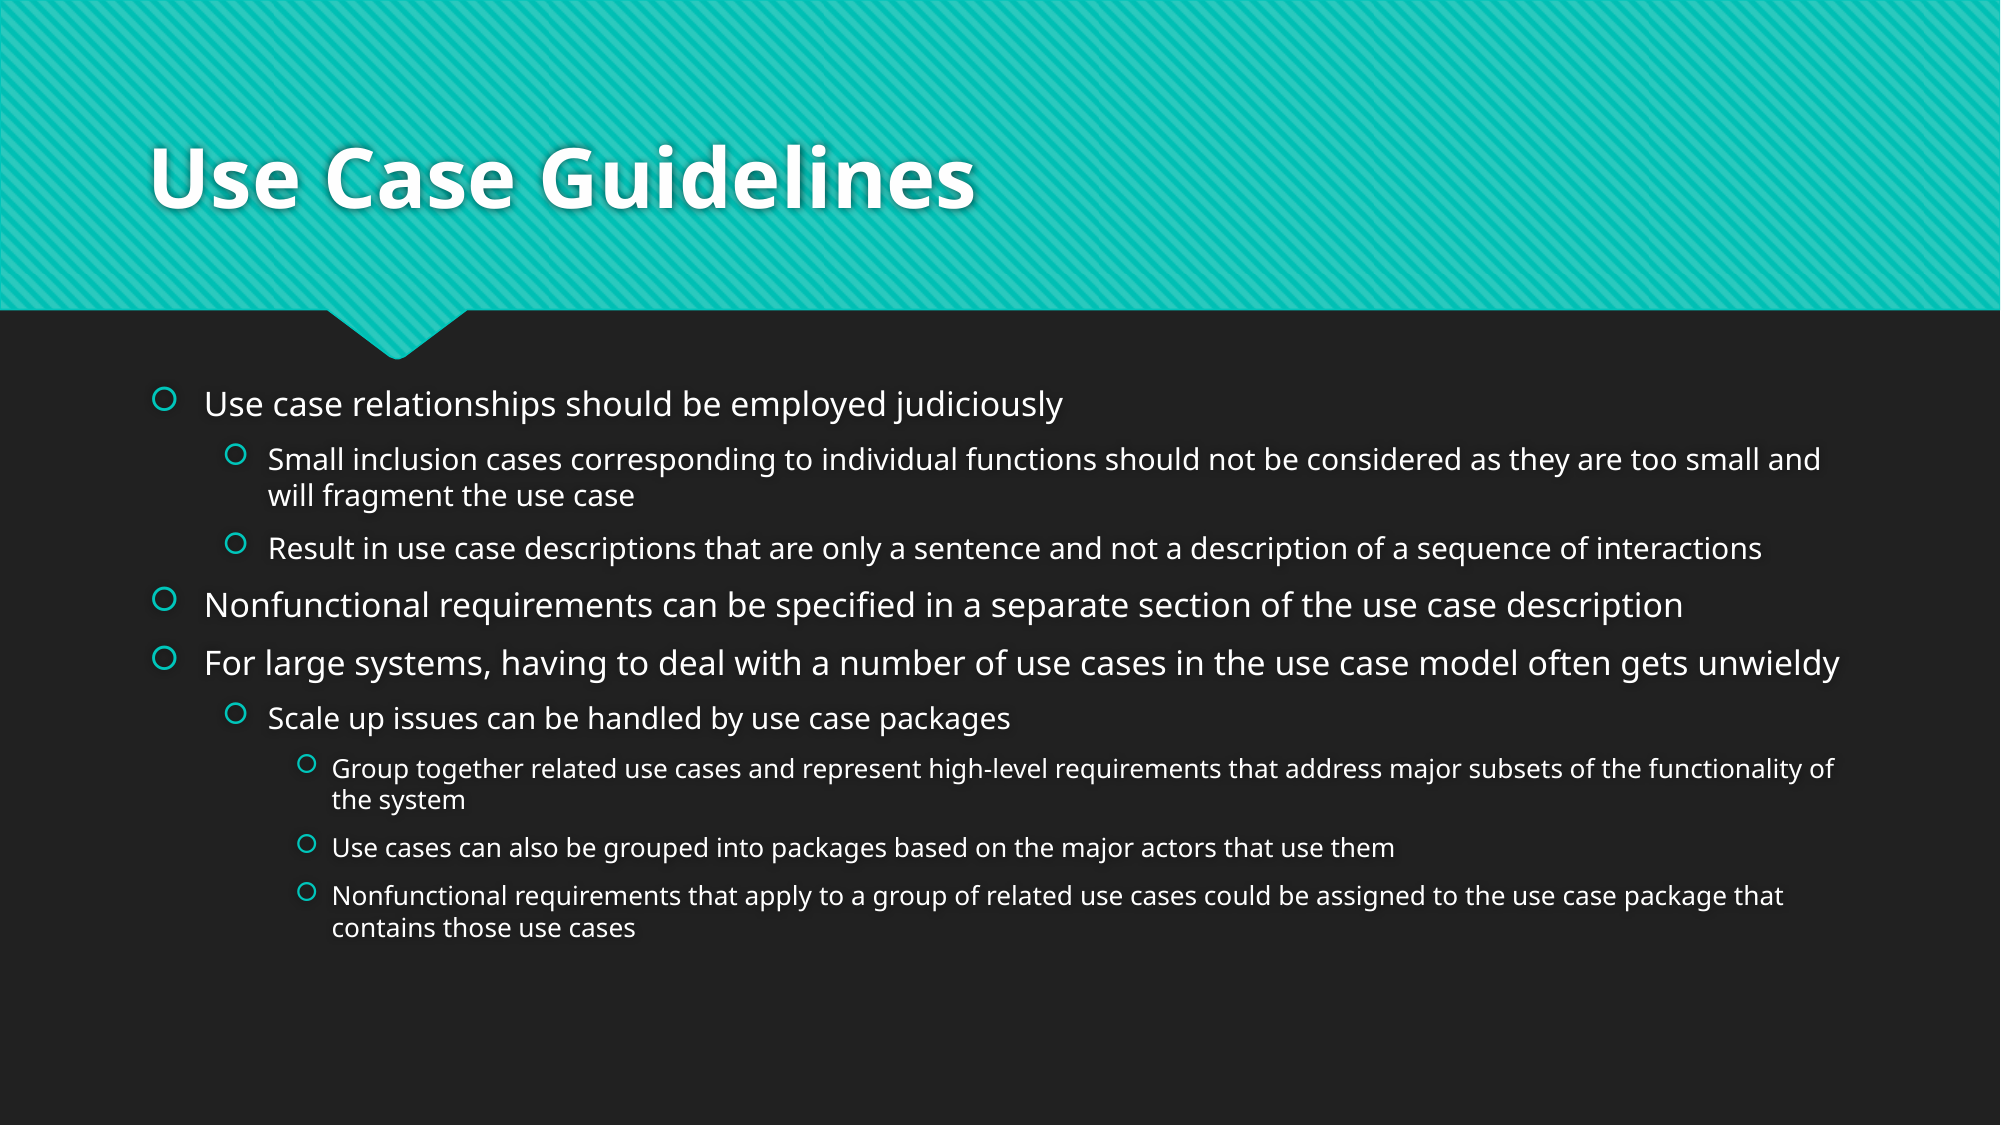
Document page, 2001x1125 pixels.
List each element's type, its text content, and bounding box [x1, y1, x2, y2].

title Use Case Guidelines [132, 73, 1868, 233]
list Use case relationships should be employed judiciously Small inclusion cases corresponding to individual functions should not be considered as they are too small and will fragment the use case Result in use case descriptions that are only a sentence and not a description of a sequence of interactions Nonfunctional requirements can be specified in a separate section of the use case description For large systems, having to deal with a number of use cases in the use case model often gets unwieldy Scale up issues can be handled by use case packages Group together related use cases and represent high-level requirements that address major subsets of the functionality of the system Use cases can also be grouped into packages based on the major actors that use them Nonfunctional requirements that apply to a group of related use cases could be assigned to the use case package that contains those use cases [134, 364, 1866, 962]
